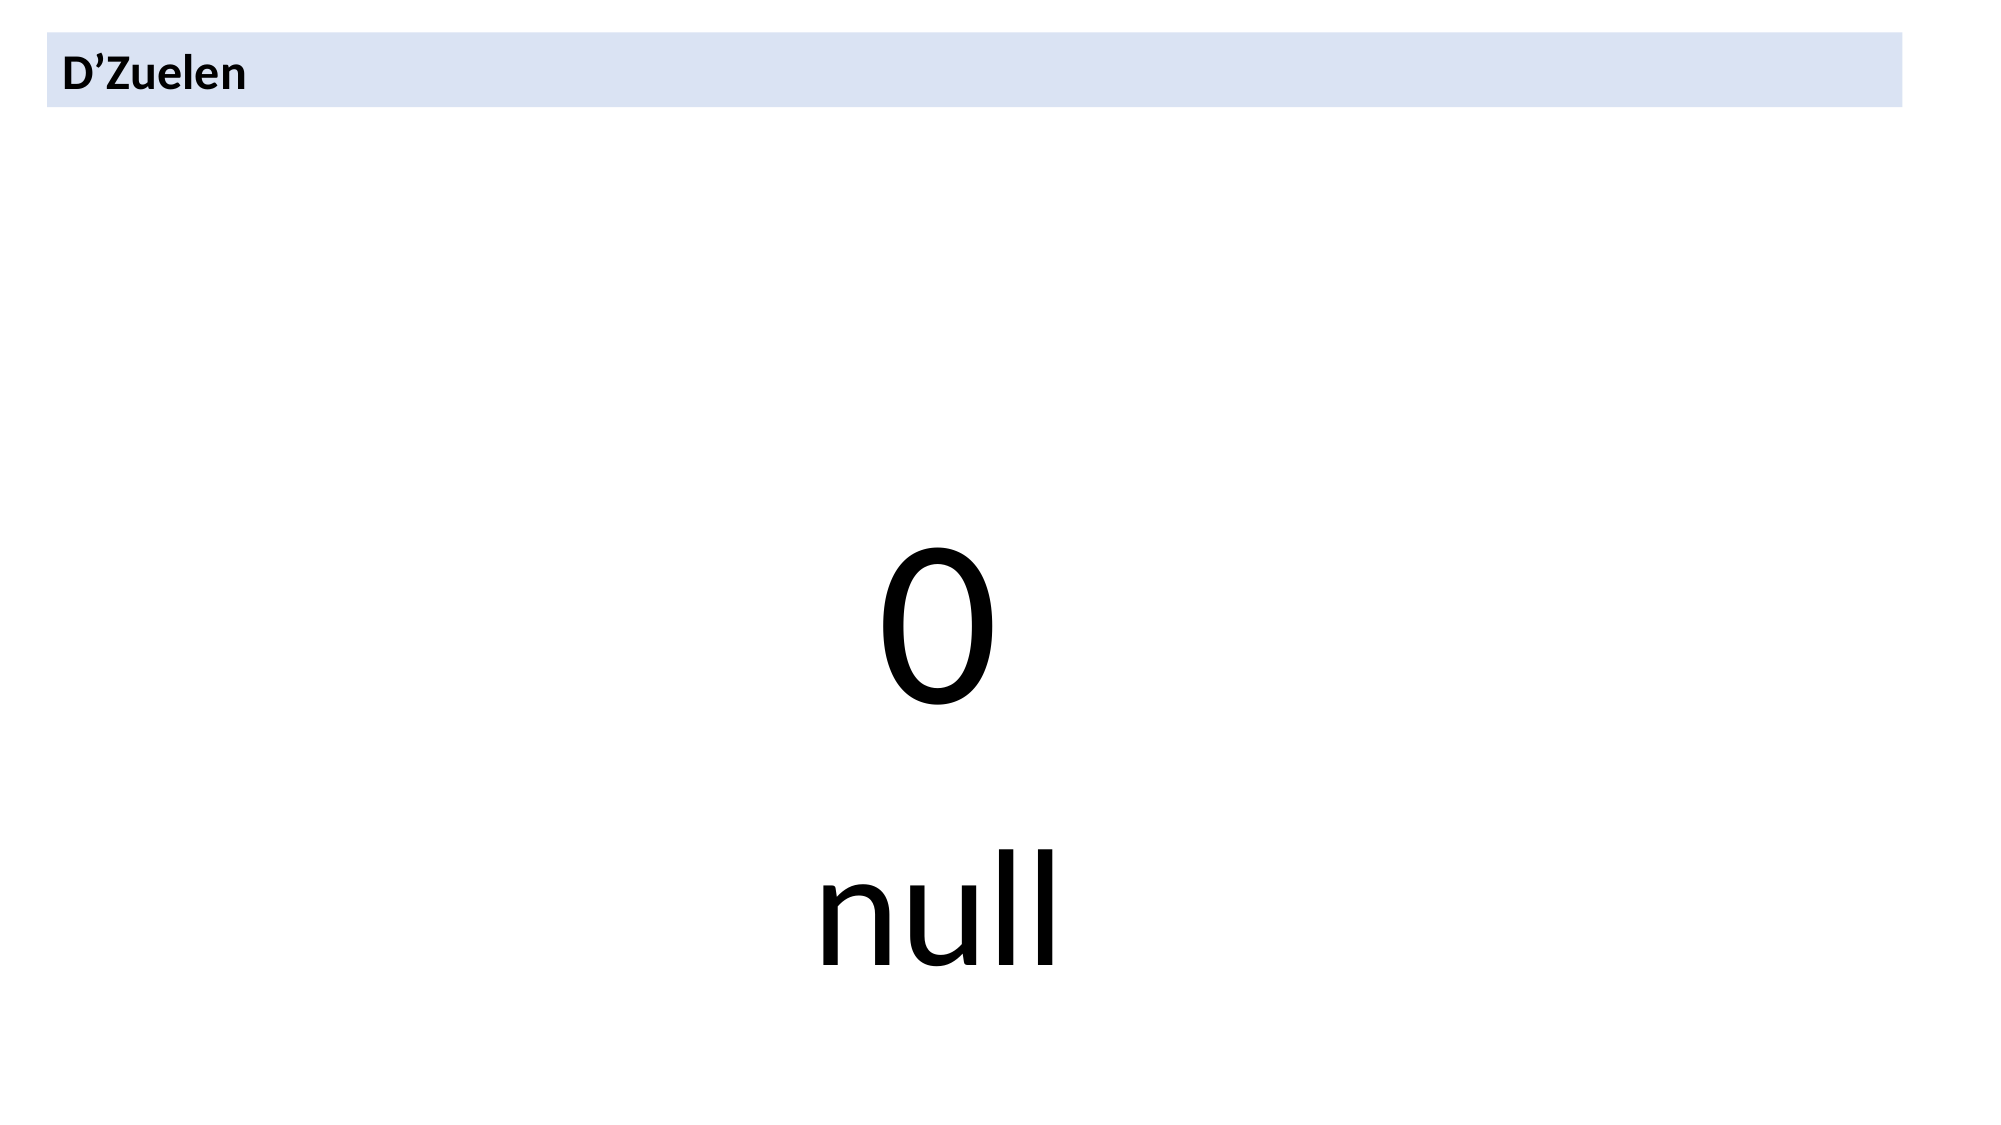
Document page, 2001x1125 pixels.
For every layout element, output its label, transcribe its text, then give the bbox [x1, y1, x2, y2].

text_box null [798, 791, 1080, 1007]
text_box D’Zuelen [47, 32, 1903, 108]
text_box 0 [863, 456, 1015, 760]
